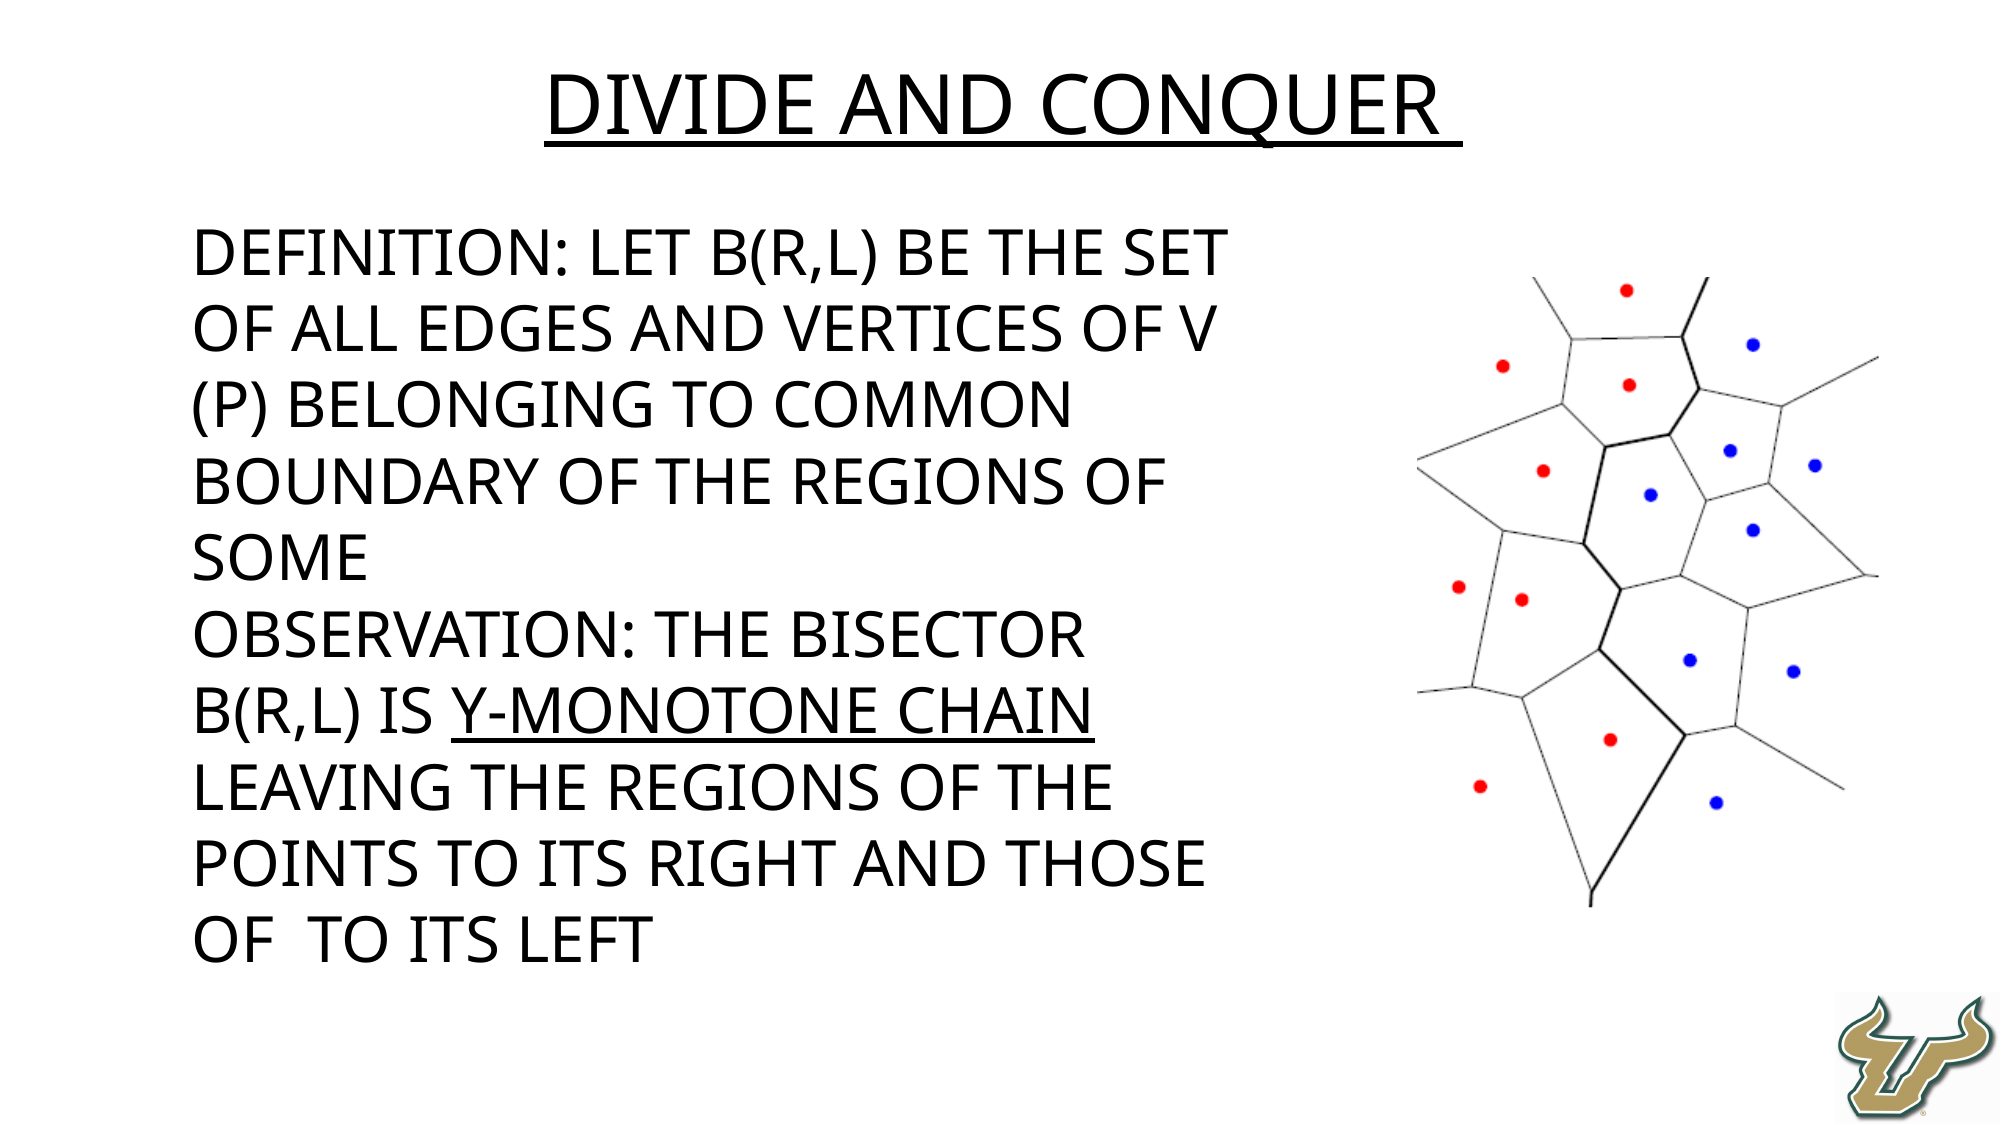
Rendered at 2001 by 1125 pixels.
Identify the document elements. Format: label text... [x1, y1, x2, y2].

picture [1835, 992, 2000, 1124]
picture [1417, 277, 1893, 910]
list Divide and Conquer [261, 43, 1739, 172]
